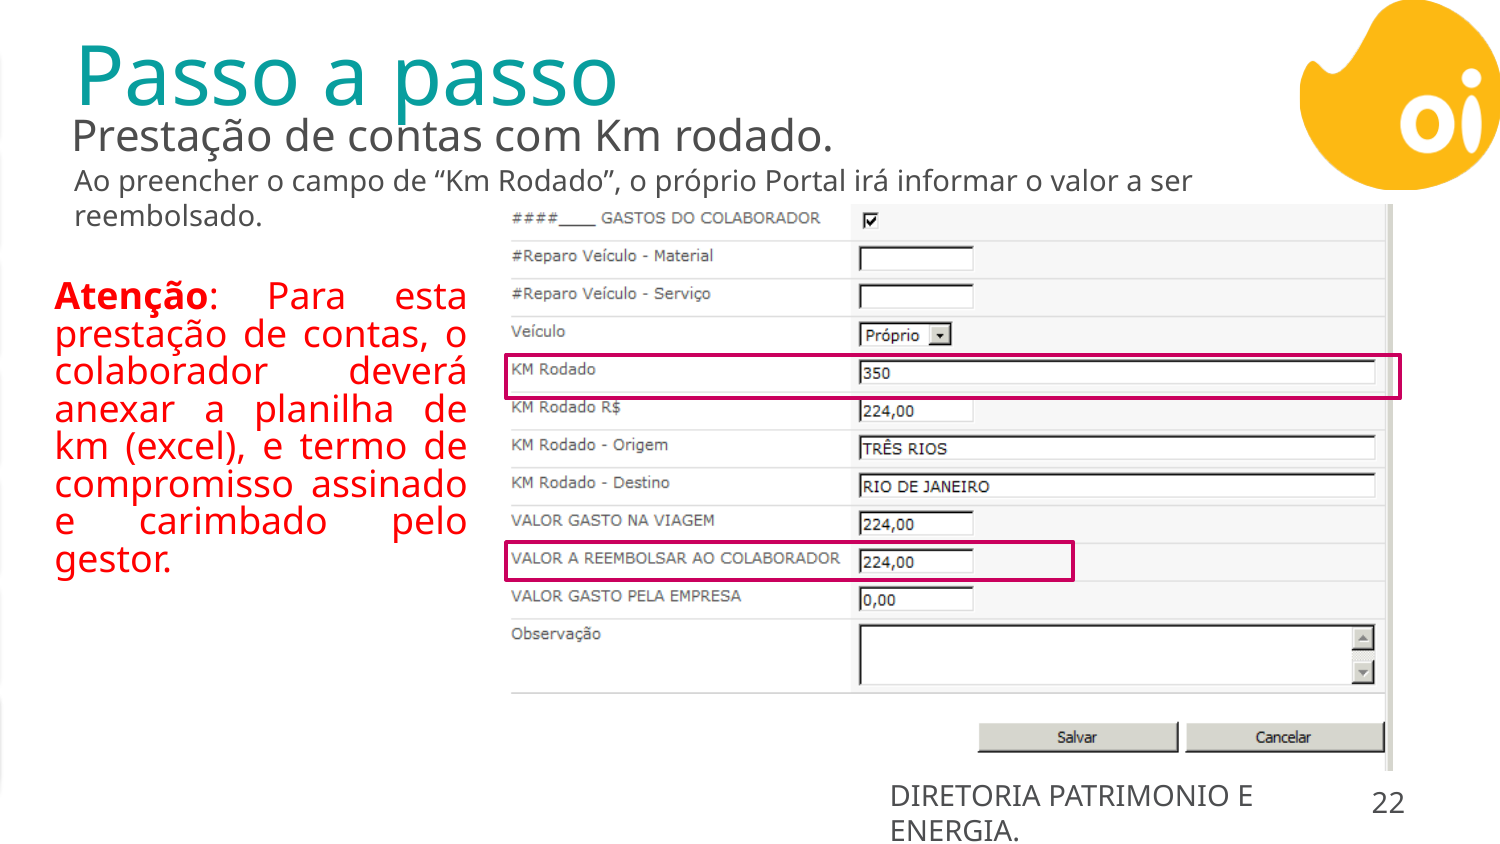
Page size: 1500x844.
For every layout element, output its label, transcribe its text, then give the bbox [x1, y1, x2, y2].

picture [1299, 0, 1500, 190]
picture [506, 204, 1394, 771]
text_box [1398, 353, 1402, 400]
text_box Ao preencher o campo de “Km Rodado”, o próprio Portal irá informar o valor a ser reembolsado. [74, 161, 1333, 247]
text_box Passo a passo [74, 34, 1294, 106]
text_box 22 [1356, 777, 1433, 823]
text_box DIRETORIA PATRIMONIO E ENERGIA. [874, 780, 1350, 816]
text_box Atenção: Para esta prestação de contas, o colaborador deverá anexar a planilha de km (excel), e termo de compromisso assinado e carimbado pelo gestor. [39, 272, 483, 588]
text_box Prestação de contas com Km rodado. [56, 108, 1294, 168]
